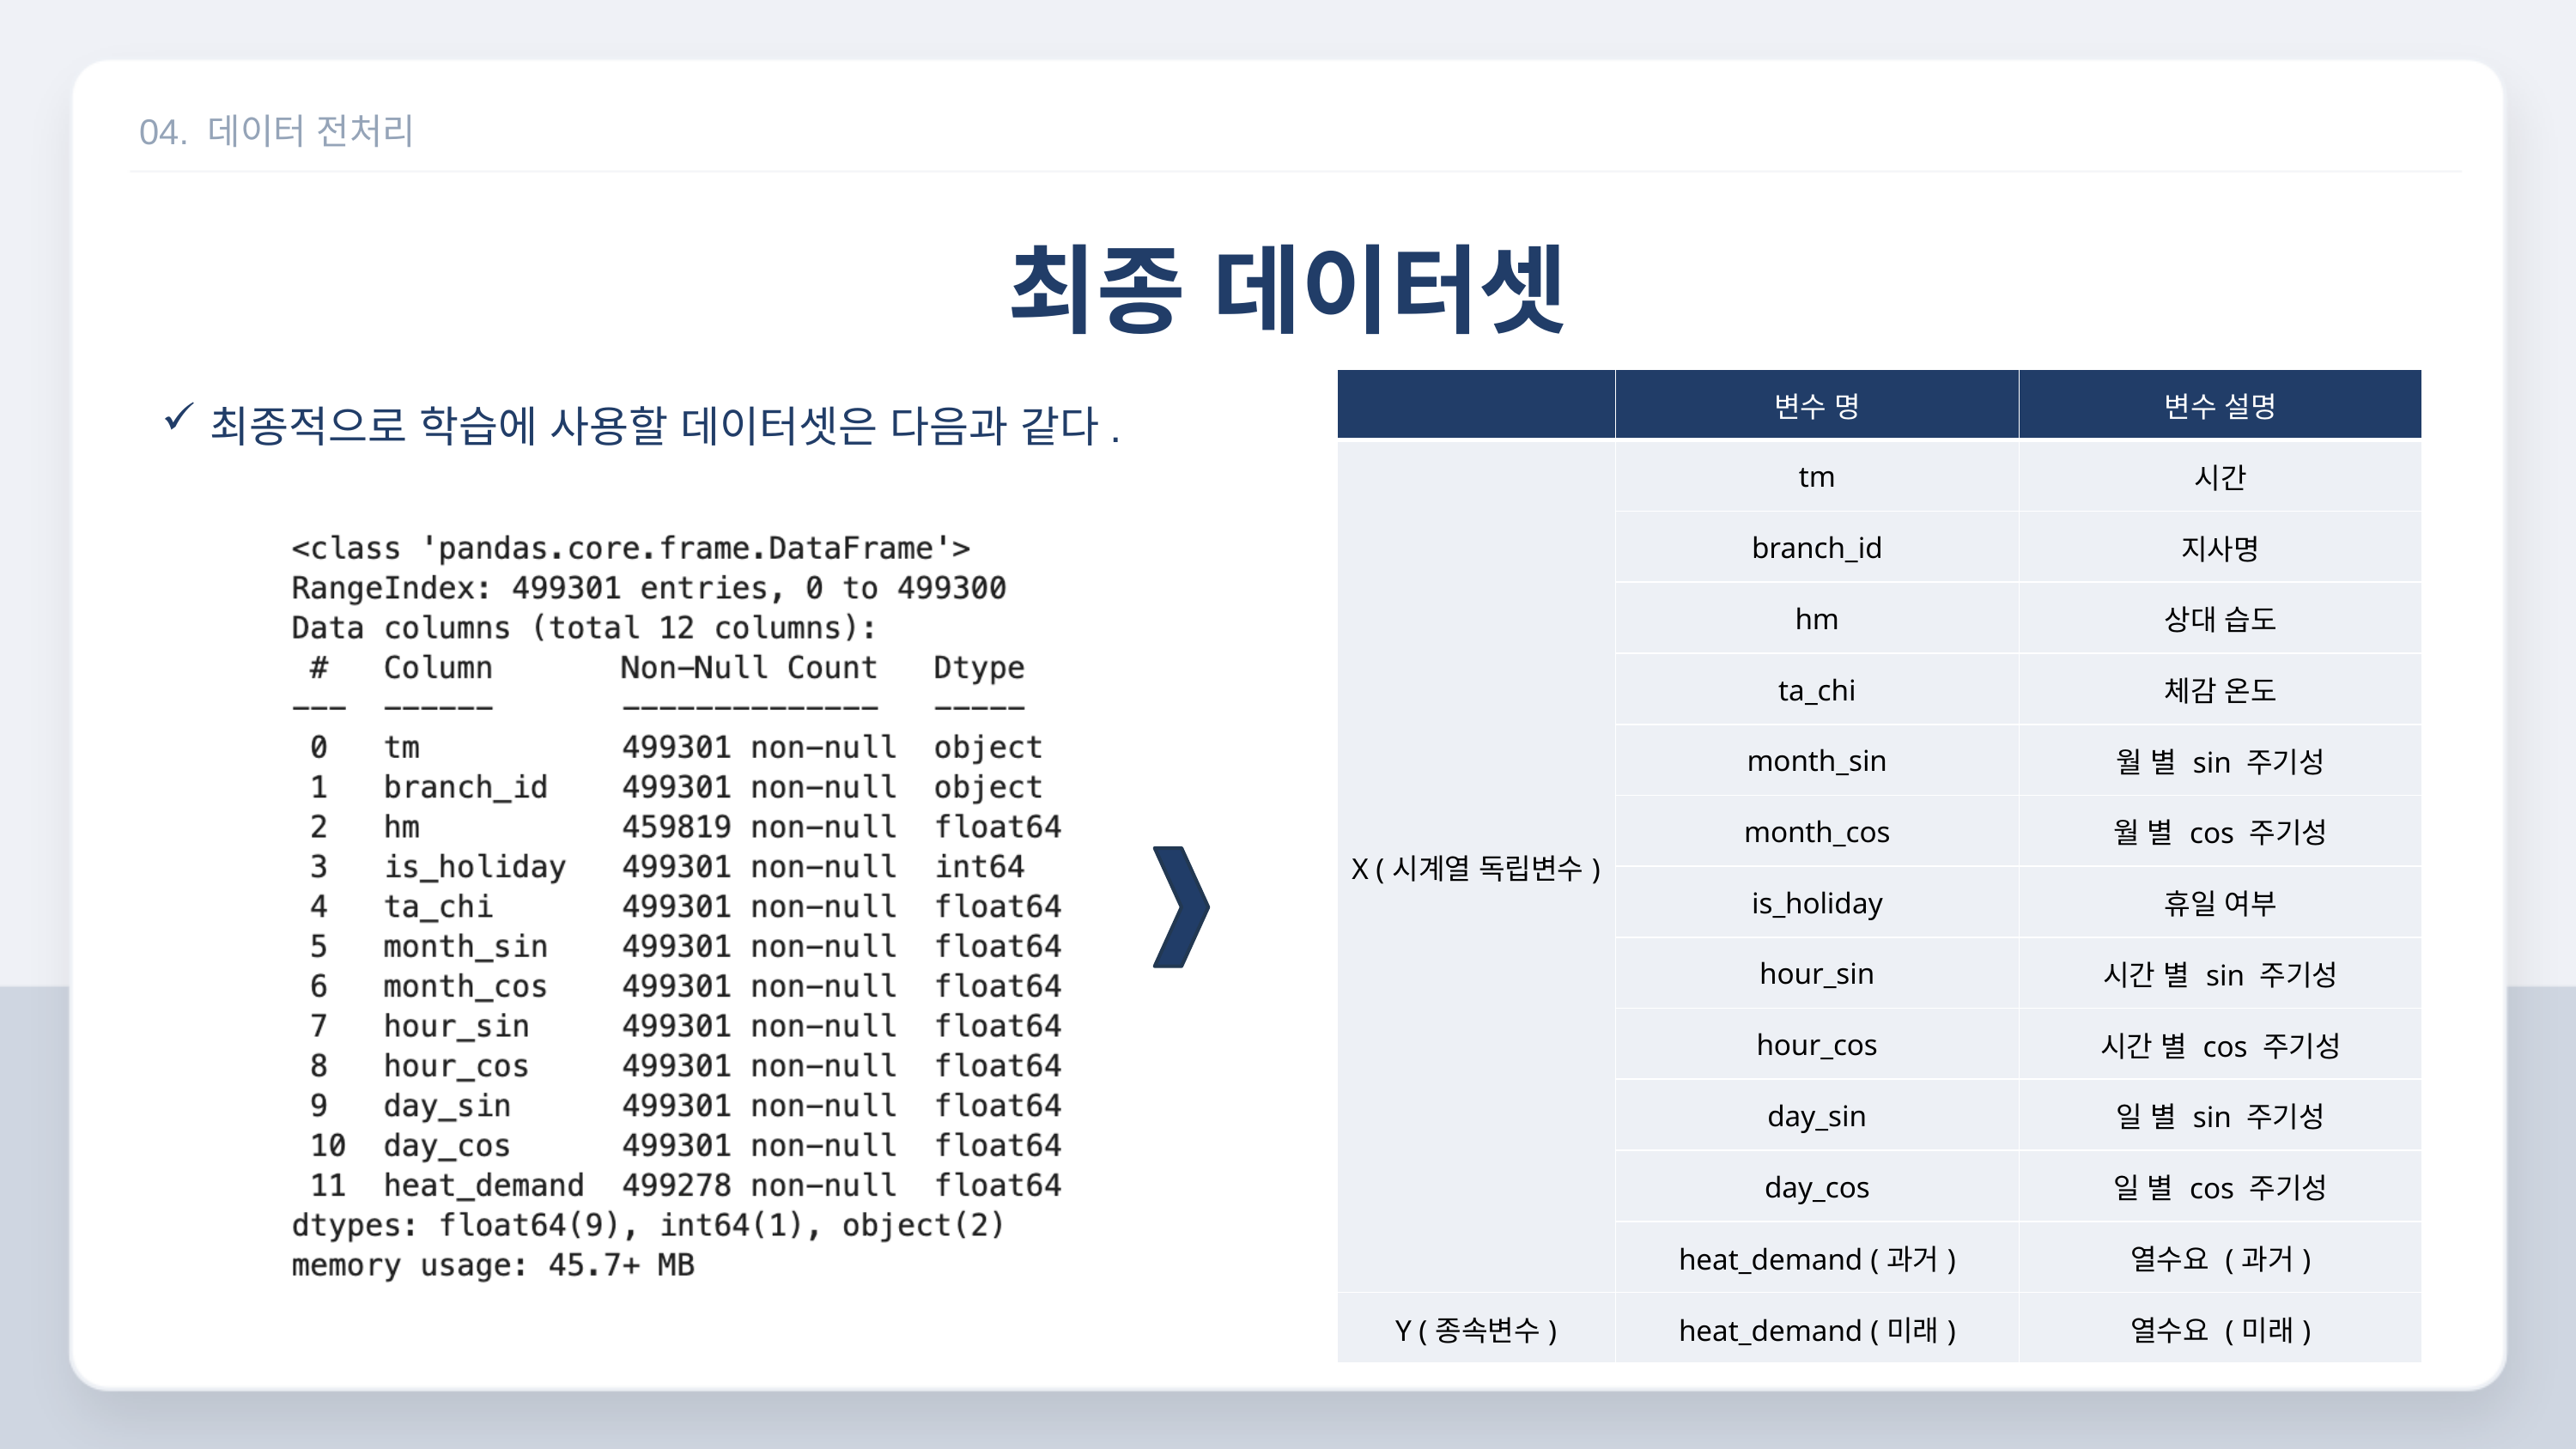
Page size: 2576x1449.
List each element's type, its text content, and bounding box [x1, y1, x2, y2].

table_cell month_sin [1616, 725, 2019, 795]
table_cell 열수요 (과거) [2020, 1222, 2421, 1292]
table_cell 체감 온도 [2020, 654, 2421, 724]
table_header 변수 명 [1616, 370, 2019, 438]
table_cell 월 별 cos 주기성 [2020, 796, 2421, 865]
table_cell 시간 별 sin 주기성 [2020, 938, 2421, 1008]
table_cell 시간 별 cos 주기성 [2020, 1009, 2421, 1078]
table_header [1338, 370, 1615, 438]
table_cell 지사명 [2020, 512, 2421, 581]
table_cell hm [1616, 583, 2019, 652]
table_cell 열수요 (미래) [2020, 1293, 2421, 1362]
table_cell 월 별 sin 주기성 [2020, 725, 2421, 795]
text_box [1152, 846, 1211, 968]
table_cell hour_cos [1616, 1009, 2019, 1078]
text_box 최종적으로 학습에 사용할 데이터셋은 다음과 같다. [149, 367, 2372, 458]
picture [0, 0, 2576, 1449]
table_cell tm [1616, 442, 2019, 511]
table_cell day_cos [1616, 1151, 2019, 1221]
table_cell 상대 습도 [2020, 583, 2421, 652]
text_box [1097, 802, 1201, 989]
table_cell is_holiday [1616, 867, 2019, 937]
table_header 변수 설명 [2020, 370, 2421, 438]
table_cell 휴일 여부 [2020, 867, 2421, 937]
table_cell 시간 [2020, 442, 2421, 511]
table_cell 일 별 sin 주기성 [2020, 1080, 2421, 1149]
table_cell heat_demand (과거) [1616, 1222, 2019, 1292]
table_cell hour_sin [1616, 938, 2019, 1008]
table_cell day_sin [1616, 1080, 2019, 1149]
table_cell 일 별 cos 주기성 [2020, 1151, 2421, 1221]
text_box 최종 데이터셋 [143, 222, 2433, 352]
table_cell ta_chi [1616, 654, 2019, 724]
table_cell branch_id [1616, 512, 2019, 581]
text_box 04. 데이터 전처리 [126, 102, 429, 159]
table_cell heat_demand (미래) [1616, 1293, 2019, 1362]
table_cell X (시계열 독립변수) [1338, 442, 1615, 1292]
table_cell month_cos [1616, 796, 2019, 865]
table_cell Y (종속변수) [1338, 1293, 1615, 1362]
